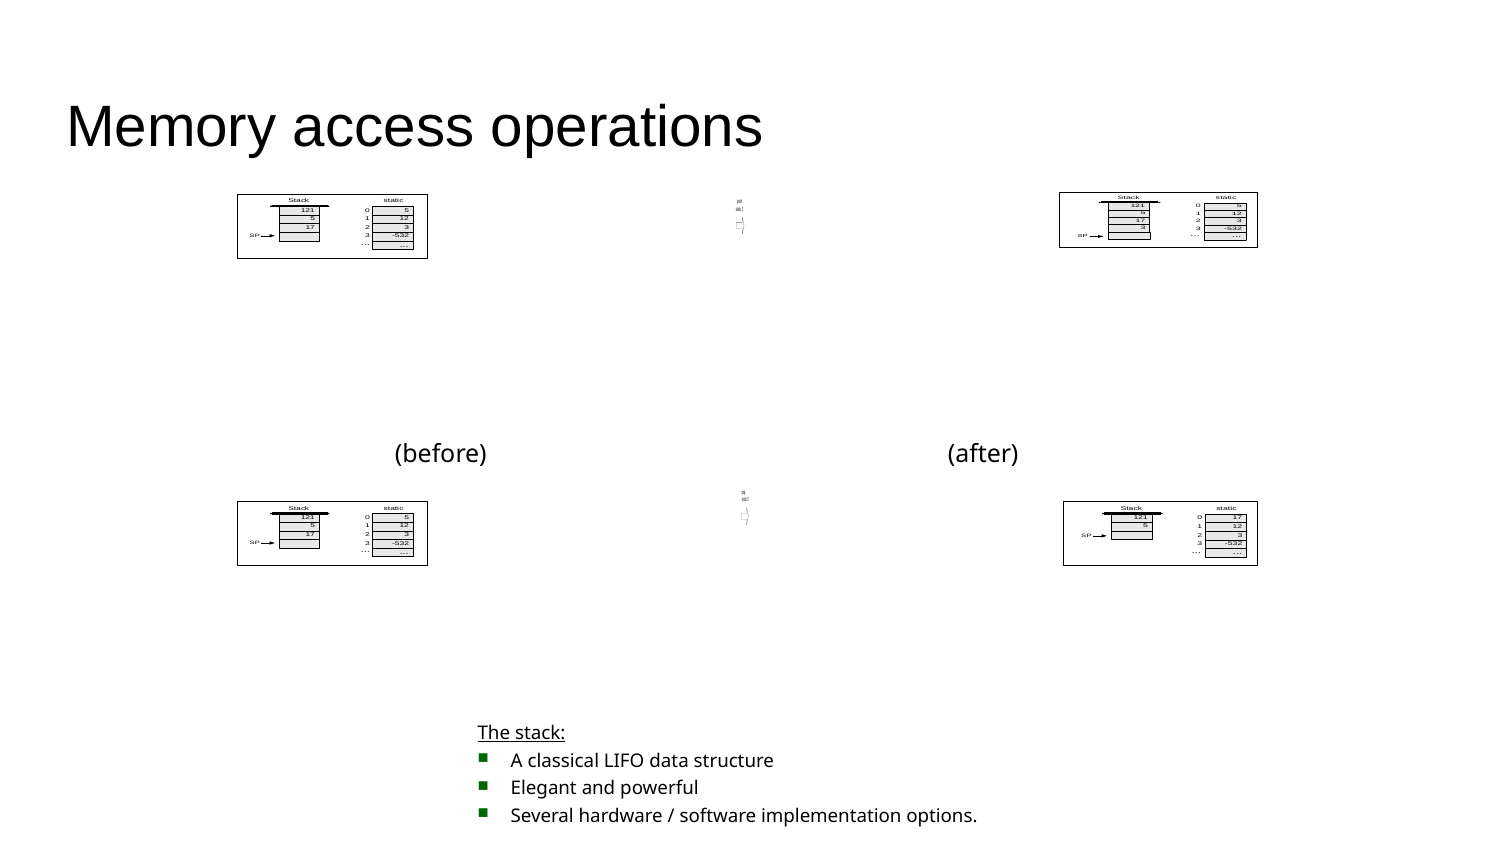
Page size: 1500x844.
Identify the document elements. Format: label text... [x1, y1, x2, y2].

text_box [805, 495, 1265, 770]
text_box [683, 166, 797, 451]
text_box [233, 178, 684, 489]
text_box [795, 178, 1265, 489]
title Memory access operations [51, 72, 1449, 167]
text_box [466, 717, 1198, 777]
text_box The stack: A classical LIFO data structure Elegant and powerful Several hardware / software implementation options. [466, 749, 1198, 844]
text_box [233, 496, 684, 770]
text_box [692, 460, 797, 742]
